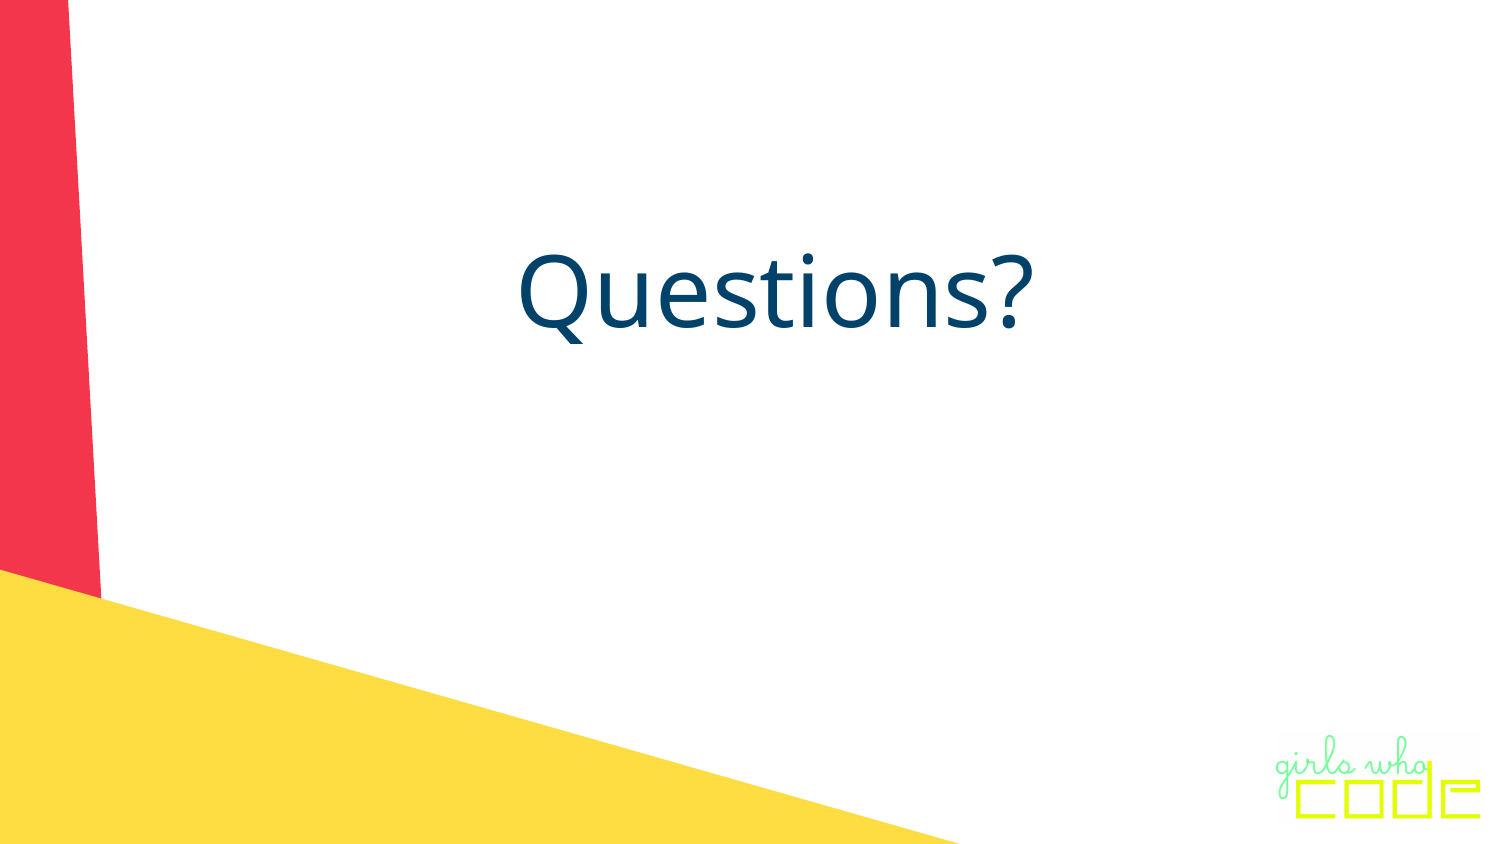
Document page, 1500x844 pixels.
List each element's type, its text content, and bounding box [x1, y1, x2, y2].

text_box [0, 0, 102, 598]
picture [1276, 730, 1480, 826]
text_box [0, 569, 961, 844]
text_box Questions? [120, 92, 1431, 561]
